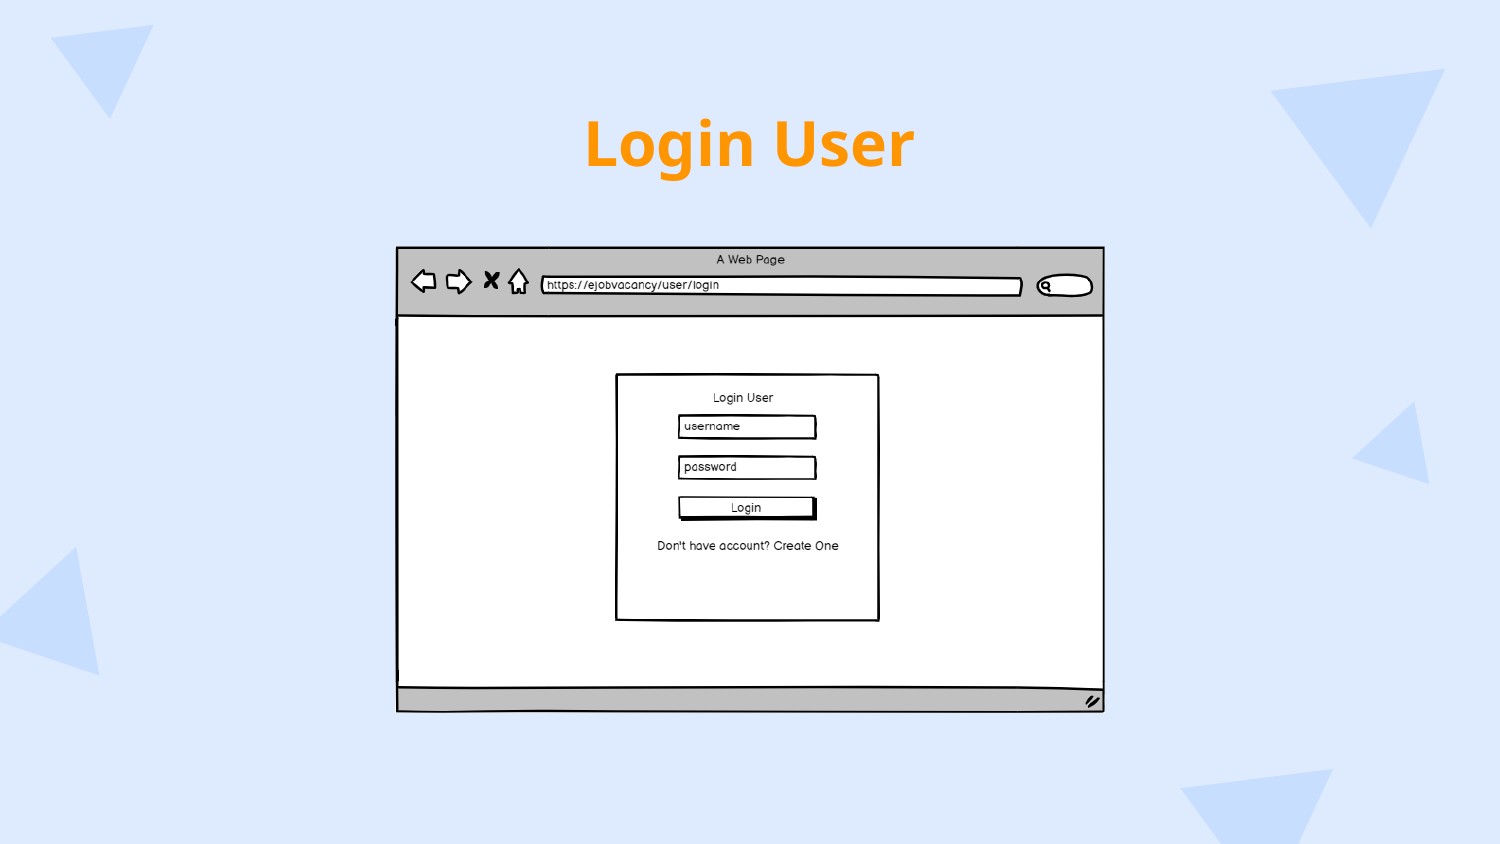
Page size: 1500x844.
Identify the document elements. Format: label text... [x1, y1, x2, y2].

title Login User [116, 88, 1383, 182]
picture [394, 246, 1106, 713]
